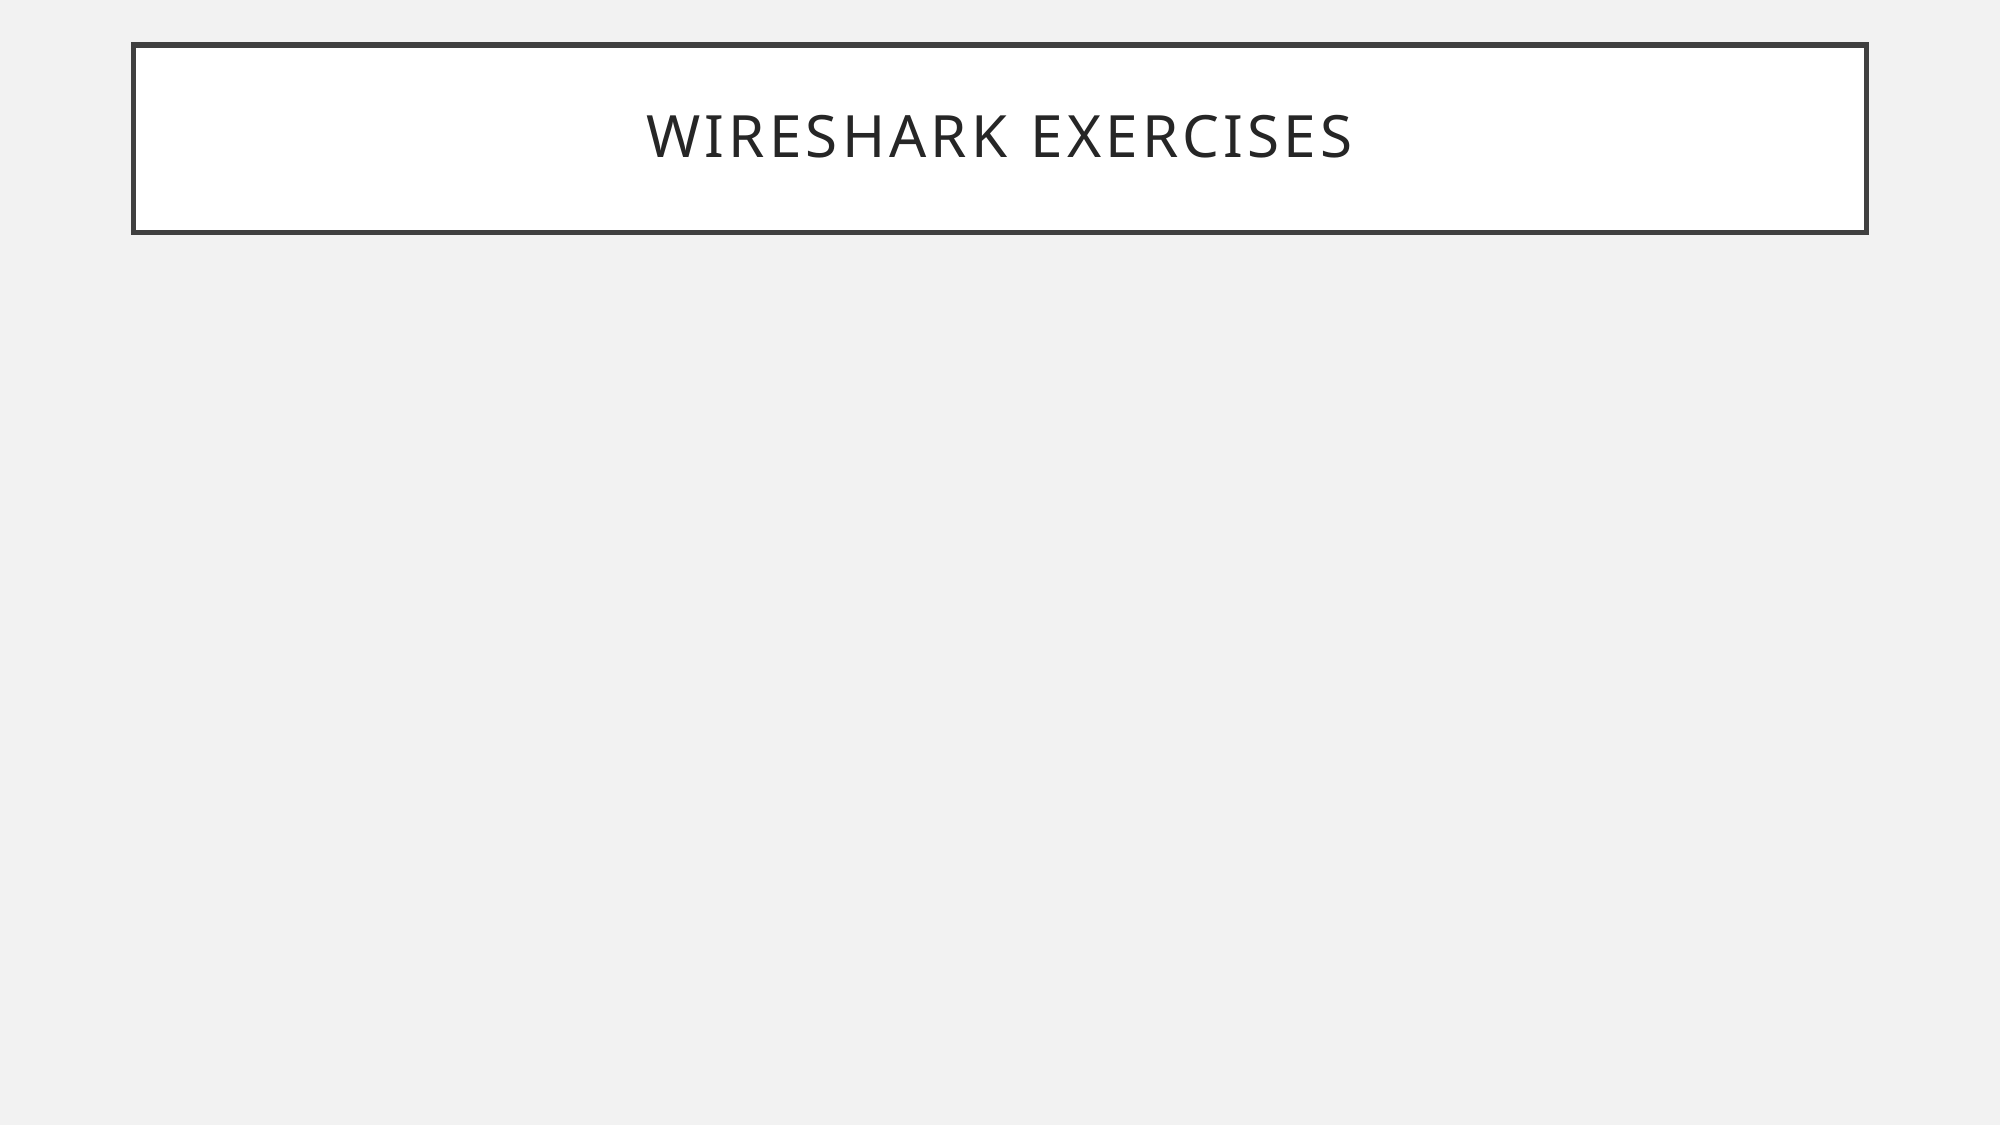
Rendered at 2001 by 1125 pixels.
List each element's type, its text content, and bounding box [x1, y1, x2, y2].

title Wireshark Exercises [131, 42, 1869, 235]
